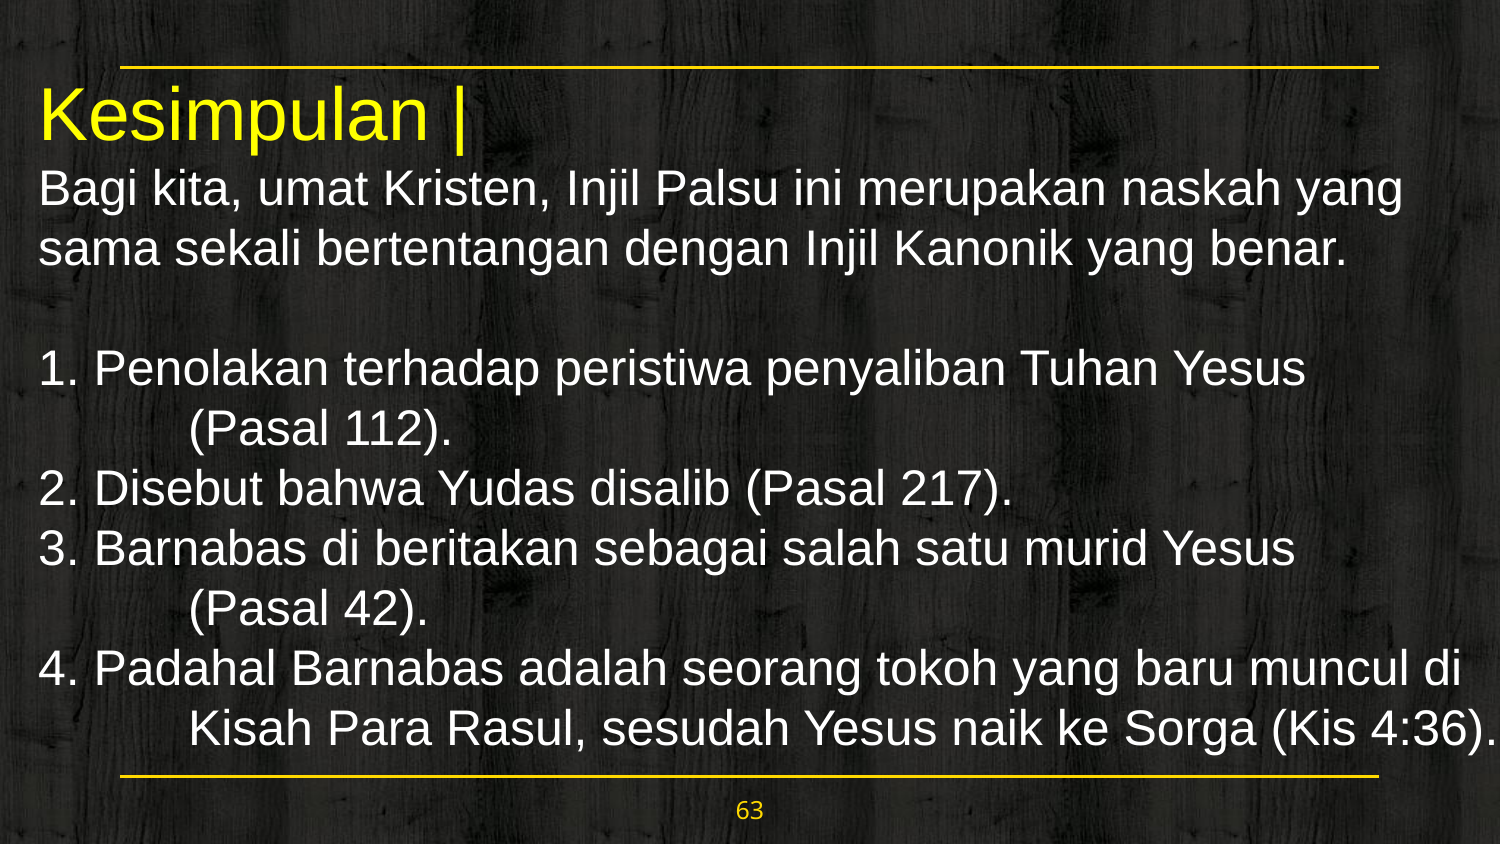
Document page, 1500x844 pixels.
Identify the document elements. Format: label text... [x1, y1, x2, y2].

picture [0, 0, 1500, 844]
text_box Kesimpulan | Bagi kita, umat Kristen, Injil Palsu ini merupakan naskah yang sama sekali bertentangan dengan Injil Kanonik yang benar. 1. Penolakan terhadap peristiwa penyaliban Tuhan Yesus (Pasal 112). 2. Disebut bahwa Yudas disalib (Pasal 217). 3. Barnabas di beritakan sebagai salah satu murid Yesus (Pasal 42). 4. Padahal Barnabas adalah seorang tokoh yang baru muncul di Kisah Para Rasul, sesudah Yesus naik ke Sorga (Kis 4:36). [23, 58, 1500, 764]
slide_number 63 [705, 779, 795, 844]
